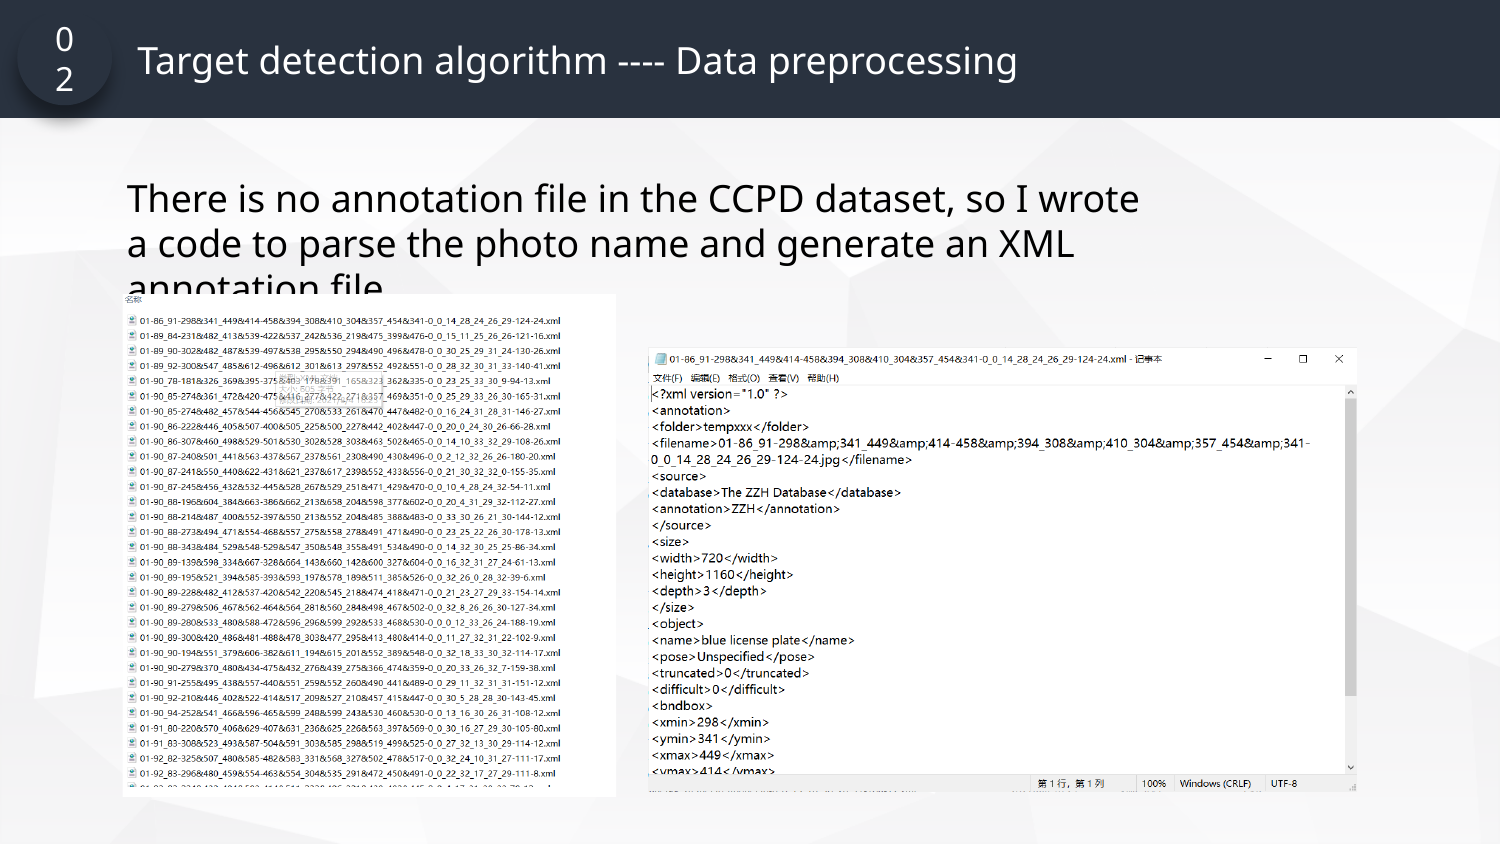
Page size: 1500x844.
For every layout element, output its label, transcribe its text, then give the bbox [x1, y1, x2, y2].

text_box There is no annotation file in the CCPD dataset, so I wrote a code to parse the photo name and generate an XML annotation file [112, 168, 1164, 318]
text_box Target detection algorithm ---- Data preprocessing [122, 29, 1142, 90]
text_box 02 [16, 9, 114, 107]
picture [0, 118, 1500, 844]
